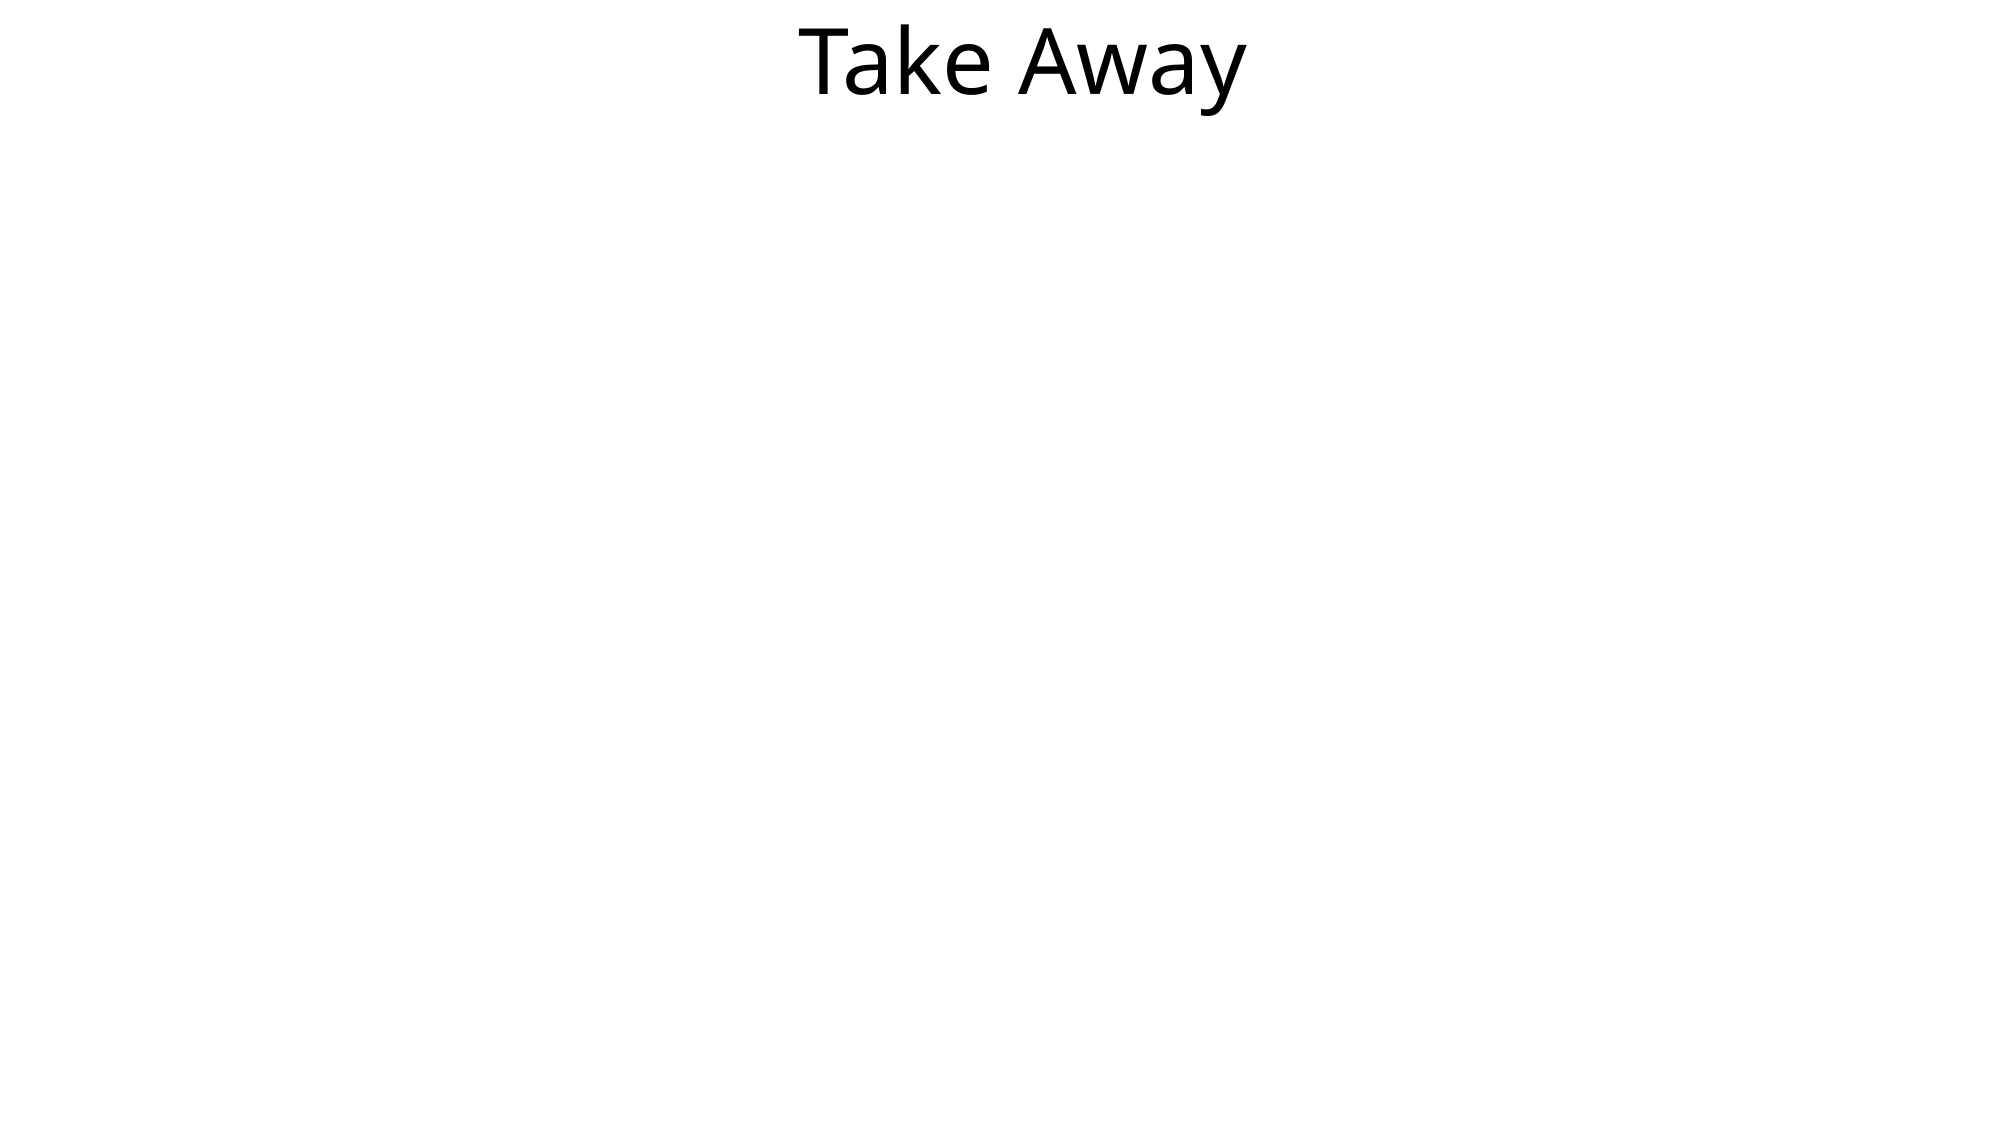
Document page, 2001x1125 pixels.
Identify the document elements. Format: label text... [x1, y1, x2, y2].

title Take Away [160, 0, 1886, 174]
